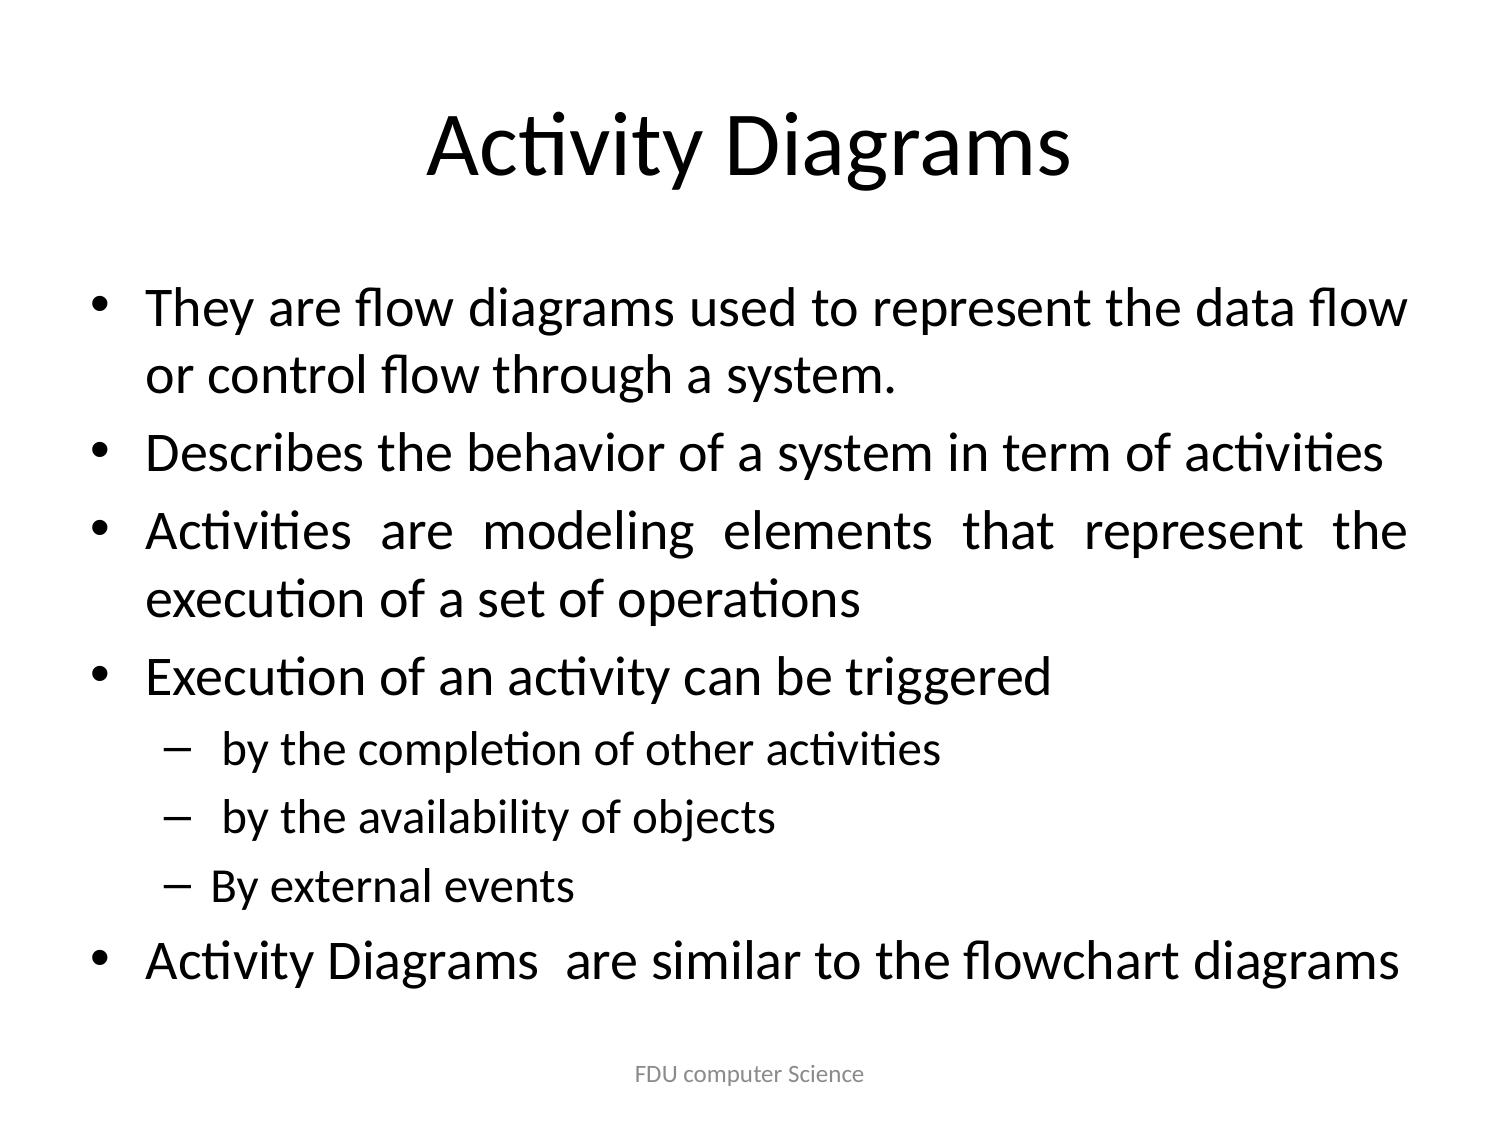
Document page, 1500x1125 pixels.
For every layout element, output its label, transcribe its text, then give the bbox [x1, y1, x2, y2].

title Activity Diagrams [75, 45, 1425, 233]
list They are flow diagrams used to represent the data flow or control flow through a system. Describes the behavior of a system in term of activities Activities are modeling elements that represent the execution of a set of operations Execution of an activity can be triggered by the completion of other activities by the availability of objects By external events Activity Diagrams are similar to the flowchart diagrams [75, 262, 1425, 1005]
footer FDU computer Science [512, 1042, 988, 1103]
